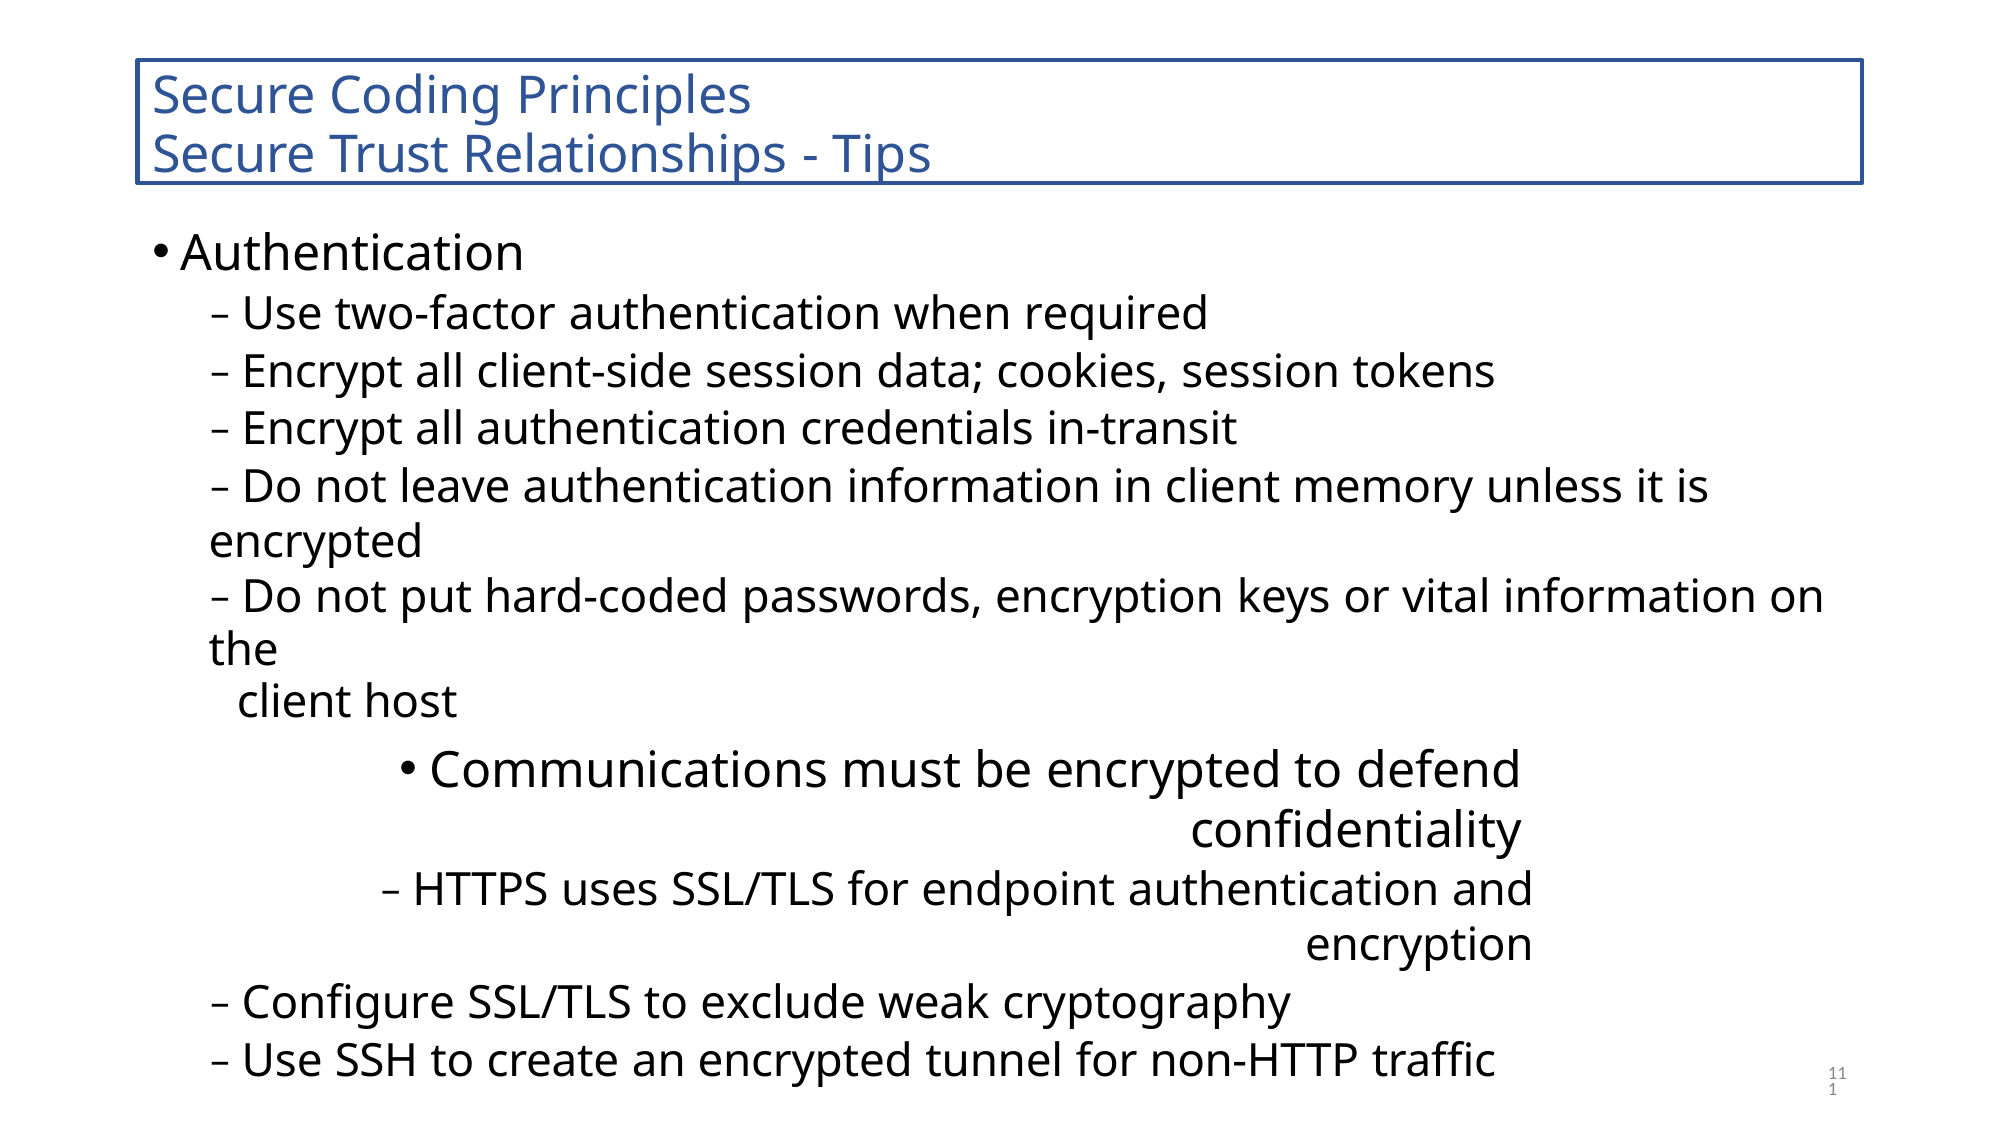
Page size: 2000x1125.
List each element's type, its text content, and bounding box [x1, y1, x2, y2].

slide_number 111 [1812, 1062, 1856, 1125]
text_box Secure Coding Principles Secure Trust Relationships - Tips [137, 60, 1863, 184]
text_box Authentication – Use two-factor authentication when required – Encrypt all client-side session data; cookies, session tokens – Encrypt all authentication credentials in-transit – Do not leave authentication information in client memory unless it is encrypted – Do not put hard-coded passwords, encryption keys or vital information on the client host Communications must be encrypted to defend confidentiality – HTTPS uses SSL/TLS for endpoint authentication and encryption – Configure SSL/TLS to exclude weak cryptography – Use SSH to create an encrypted tunnel for non-HTTP traffic [150, 215, 1833, 1086]
